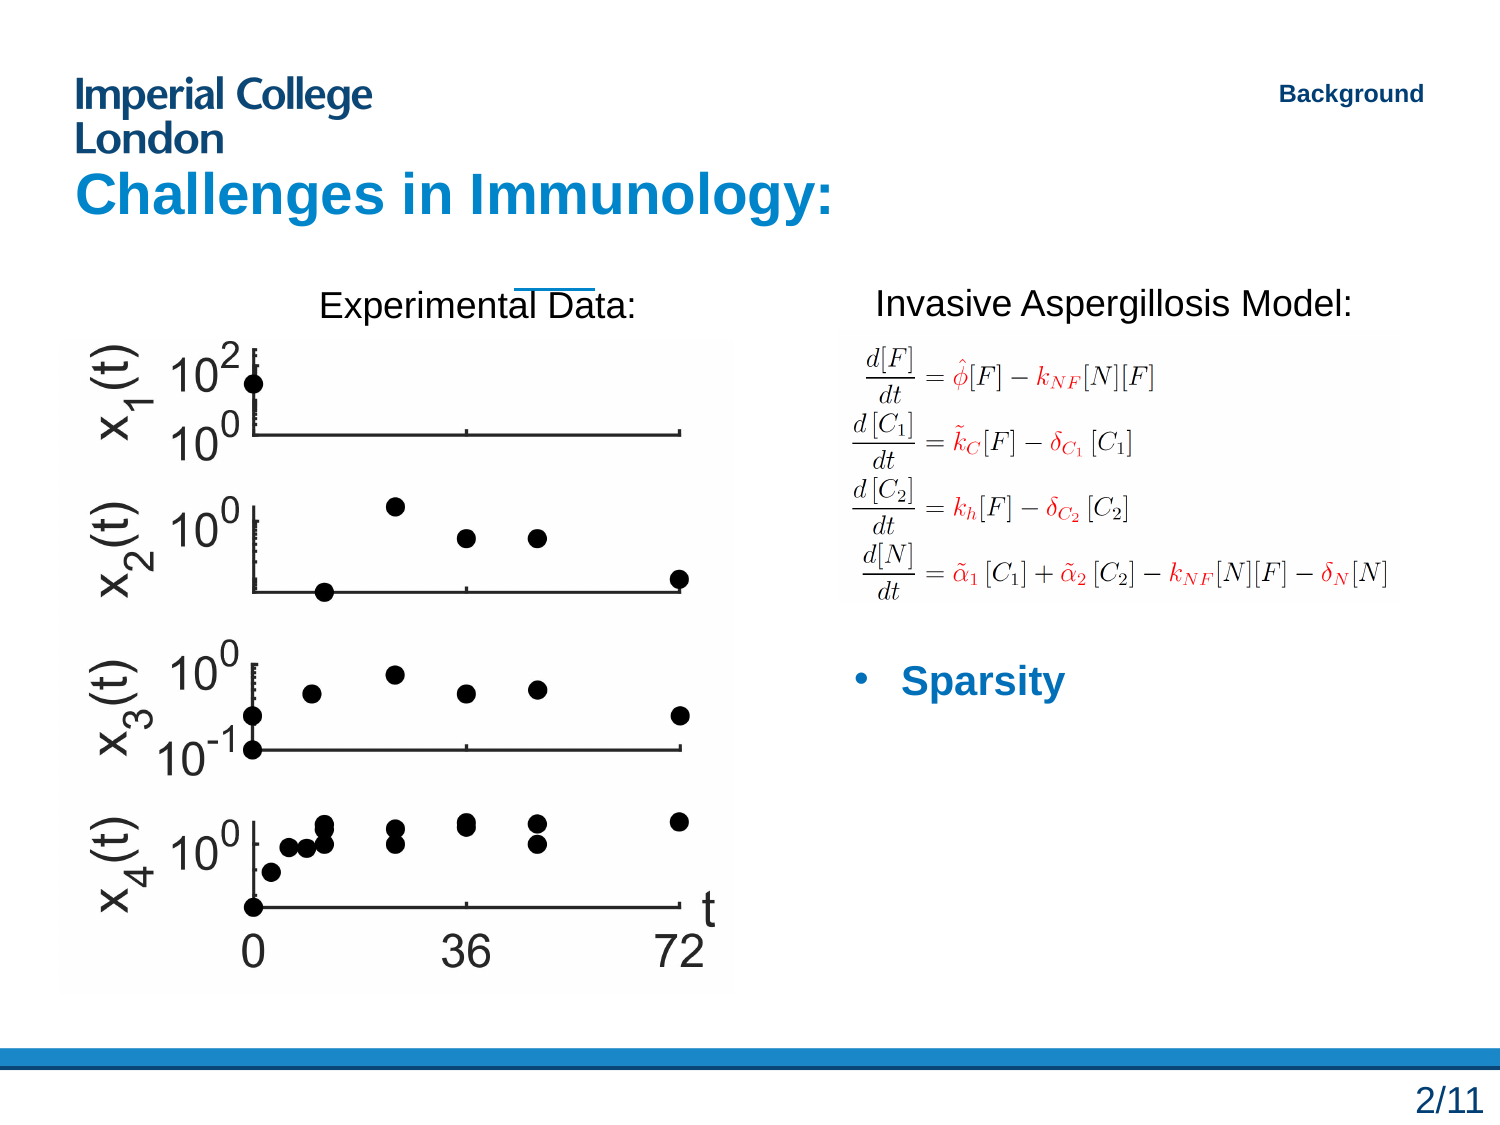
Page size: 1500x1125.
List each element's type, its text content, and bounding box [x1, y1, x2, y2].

title Challenges in Immunology: [75, 181, 1425, 265]
text_box Invasive Aspergillosis Model: [860, 271, 1379, 328]
list Background [1040, 77, 1425, 129]
picture [0, 0, 1500, 1125]
text_box 2/11 [1370, 1068, 1500, 1125]
text_box Sparsity [839, 645, 1455, 761]
text_box Experimental Data: [303, 274, 652, 334]
